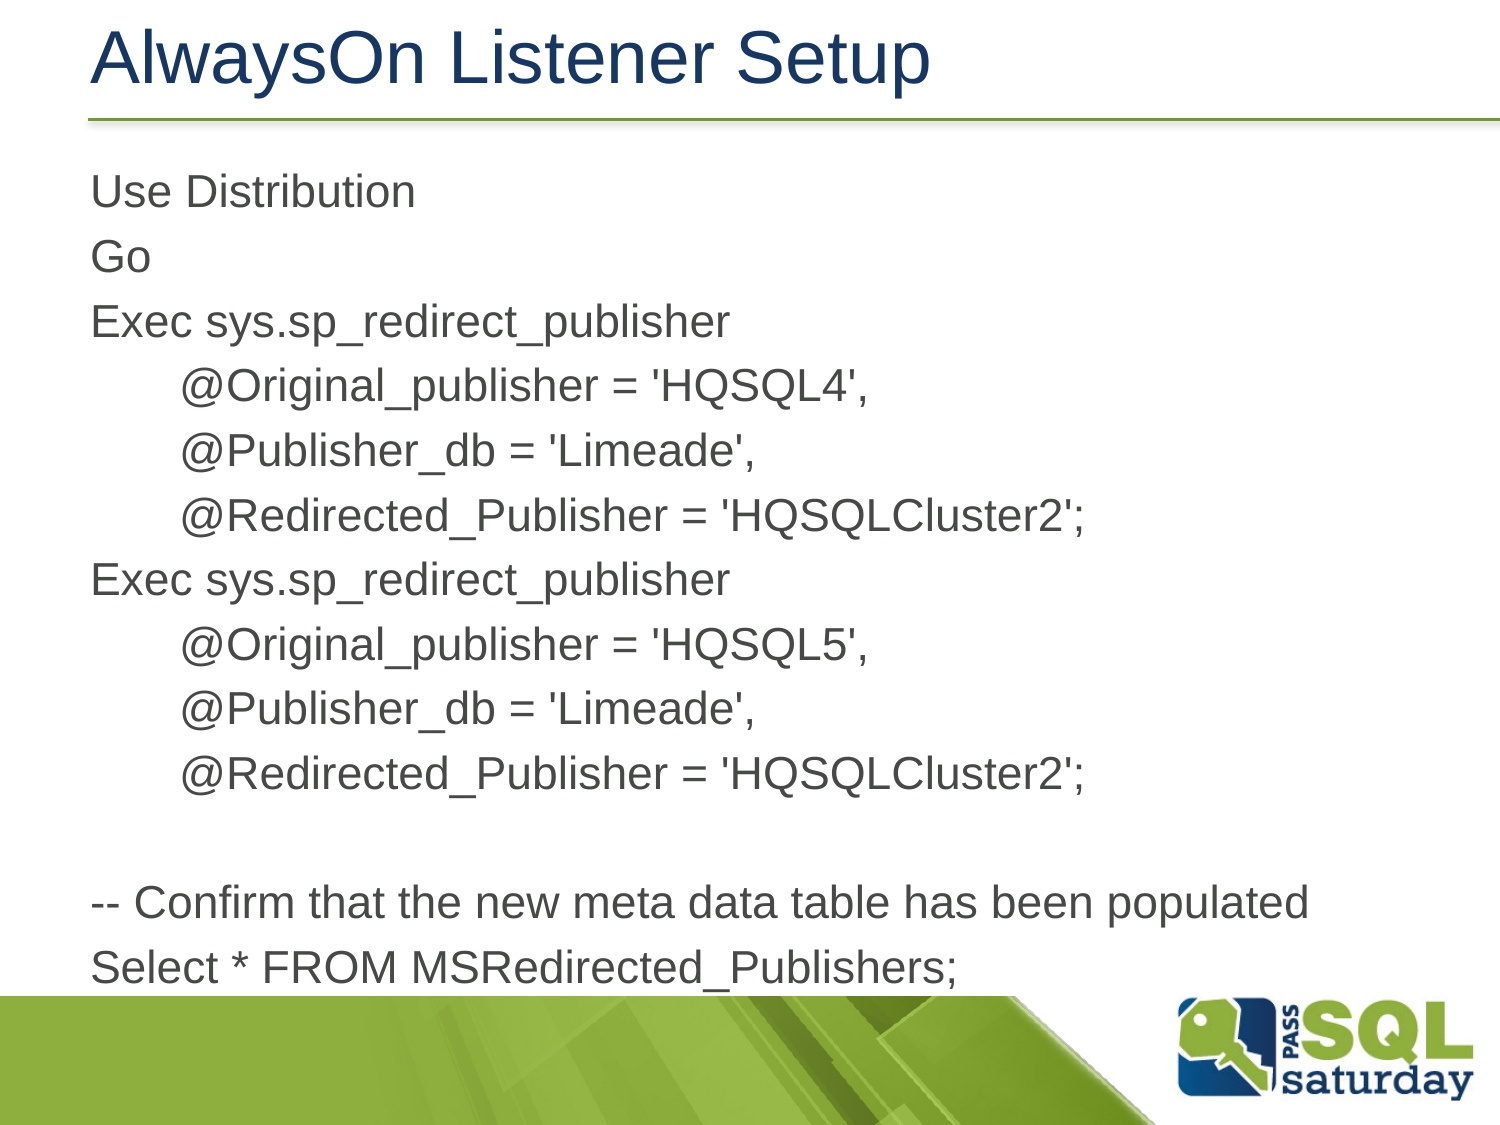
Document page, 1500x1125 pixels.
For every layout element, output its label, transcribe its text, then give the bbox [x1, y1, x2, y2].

title AlwaysOn Listener Setup [75, 0, 1426, 120]
picture [0, 969, 1483, 1125]
list Use Distribution Go Exec sys.sp_redirect_publisher @Original_publisher = 'HQSQL4', @Publisher_db = 'Limeade', @Redirected_Publisher = 'HQSQLCluster2'; Exec sys.sp_redirect_publisher @Original_publisher = 'HQSQL5', @Publisher_db = 'Limeade', @Redirected_Publisher = 'HQSQLCluster2'; -- Confirm that the new meta data table has been populated Select * FROM MSRedirected_Publishers; [75, 154, 1425, 1005]
